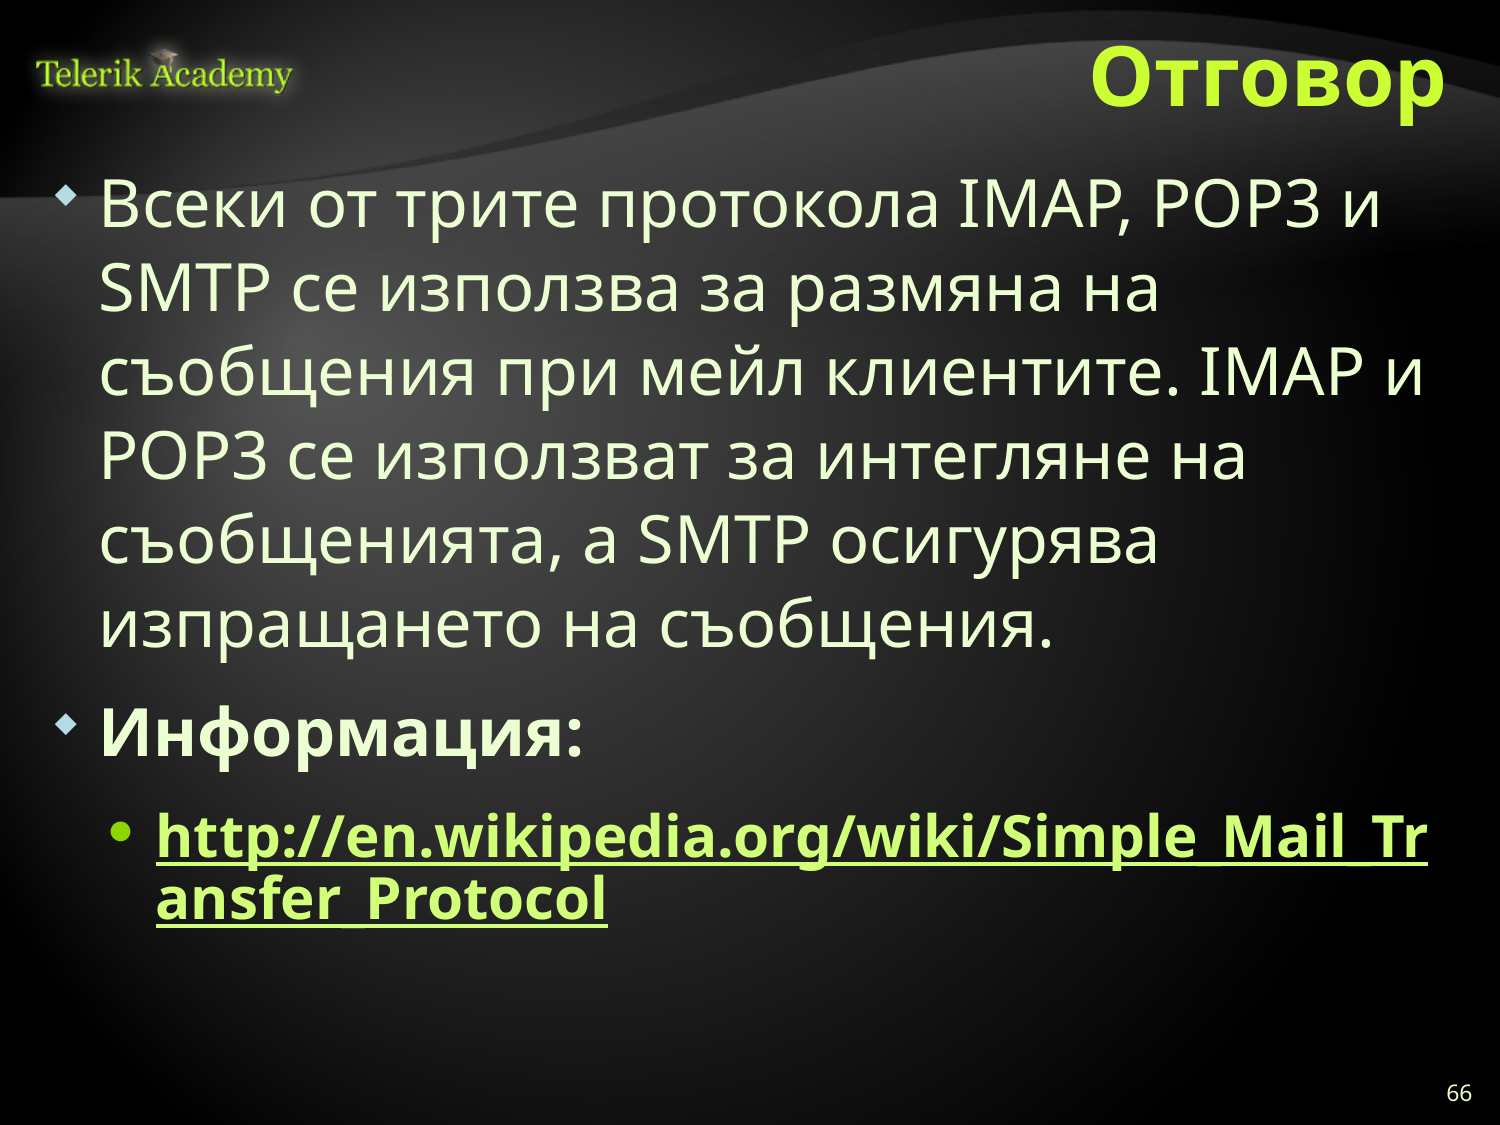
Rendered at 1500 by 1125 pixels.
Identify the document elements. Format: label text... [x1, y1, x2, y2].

slide_number 66 [1412, 1074, 1488, 1113]
list Всеки от трите протокола IMAP, POP3 и SMTP се използва за размяна на съобщения при мейл клиентите. IMAP и POP3 се използват за интегляне на съобщенията, а SMTP осигурява изпращането на съобщения. Информация: http://en.wikipedia.org/wiki/Simple_Mail_Transfer_Protocol [37, 149, 1463, 1100]
picture [0, 0, 1500, 1125]
title Отговор [300, 12, 1463, 149]
